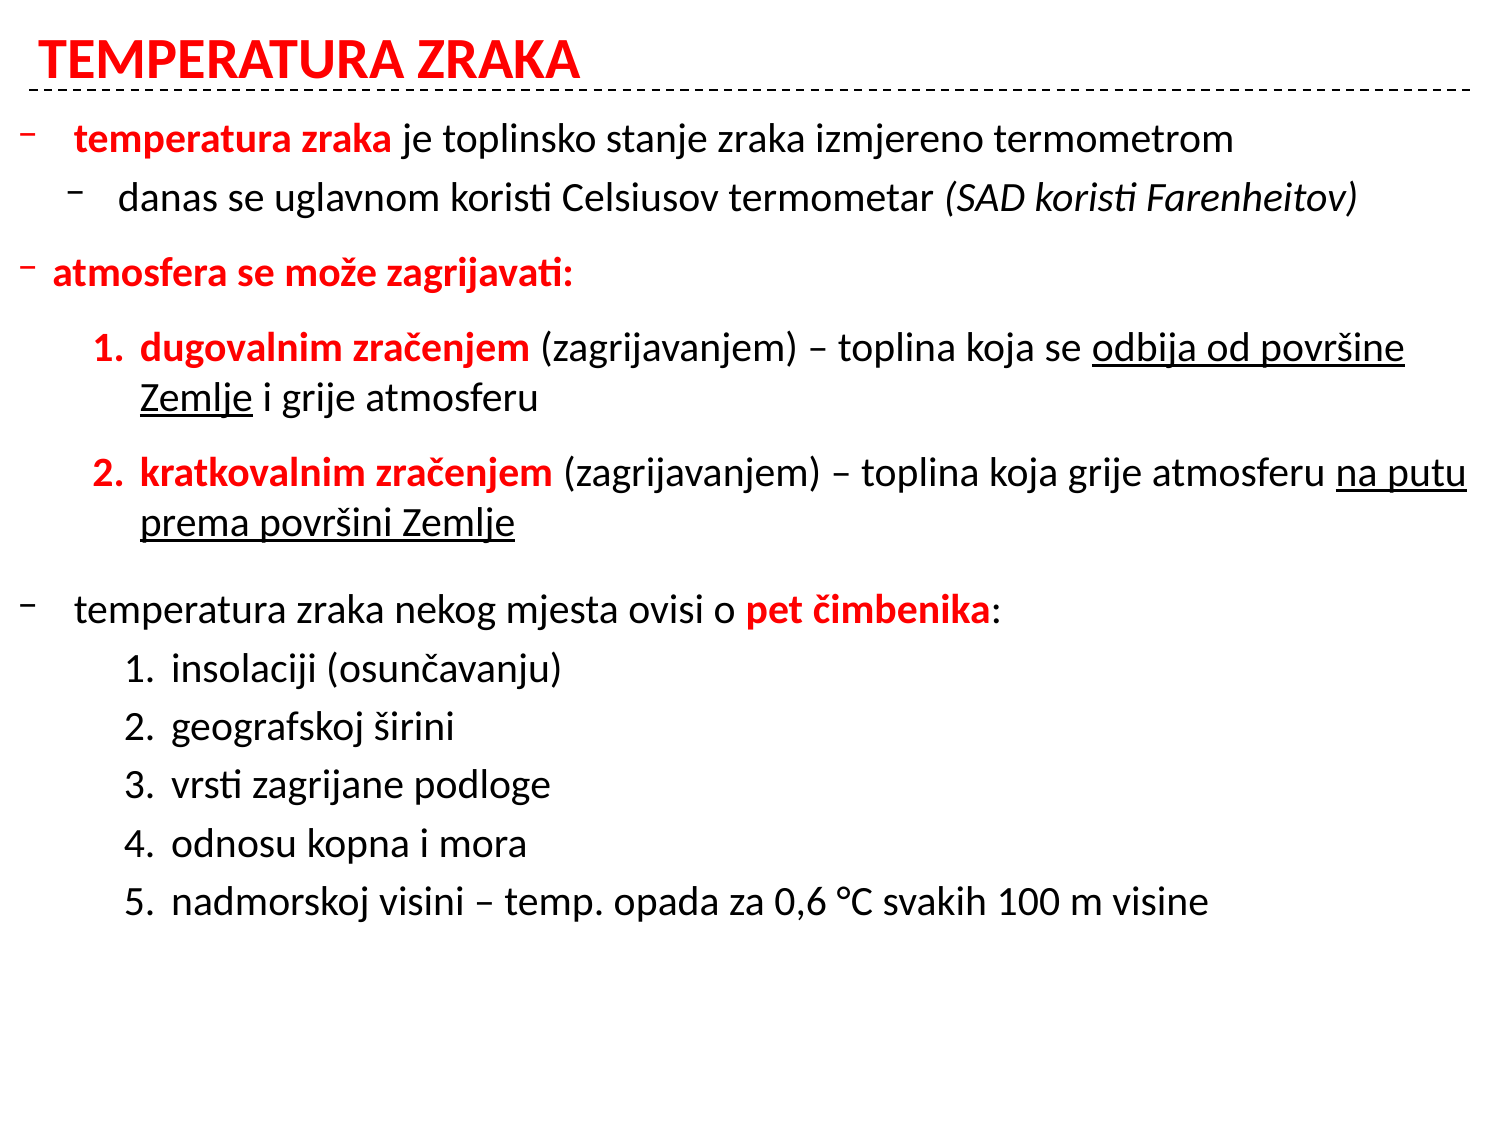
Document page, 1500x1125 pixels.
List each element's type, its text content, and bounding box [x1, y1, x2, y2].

title TEMPERATURA ZRAKA [23, 8, 1477, 103]
text_box temperatura zraka je toplinsko stanje zraka izmjereno termometrom danas se uglavnom koristi Celsiusov termometar (SAD koristi Farenheitov) atmosfera se može zagrijavati: dugovalnim zračenjem (zagrijavanjem) – toplina koja se odbija od površine Zemlje i grije atmosferu kratkovalnim zračenjem (zagrijavanjem) – toplina koja grije atmosferu na putu prema površini Zemlje temperatura zraka nekog mjesta ovisi o pet čimbenika: insolaciji (osunčavanju) geografskoj širini vrsti zagrijane podloge odnosu kopna i mora nadmorskoj visini – temp. opada za 0,6 °C svakih 100 m visine [2, 103, 1497, 1094]
